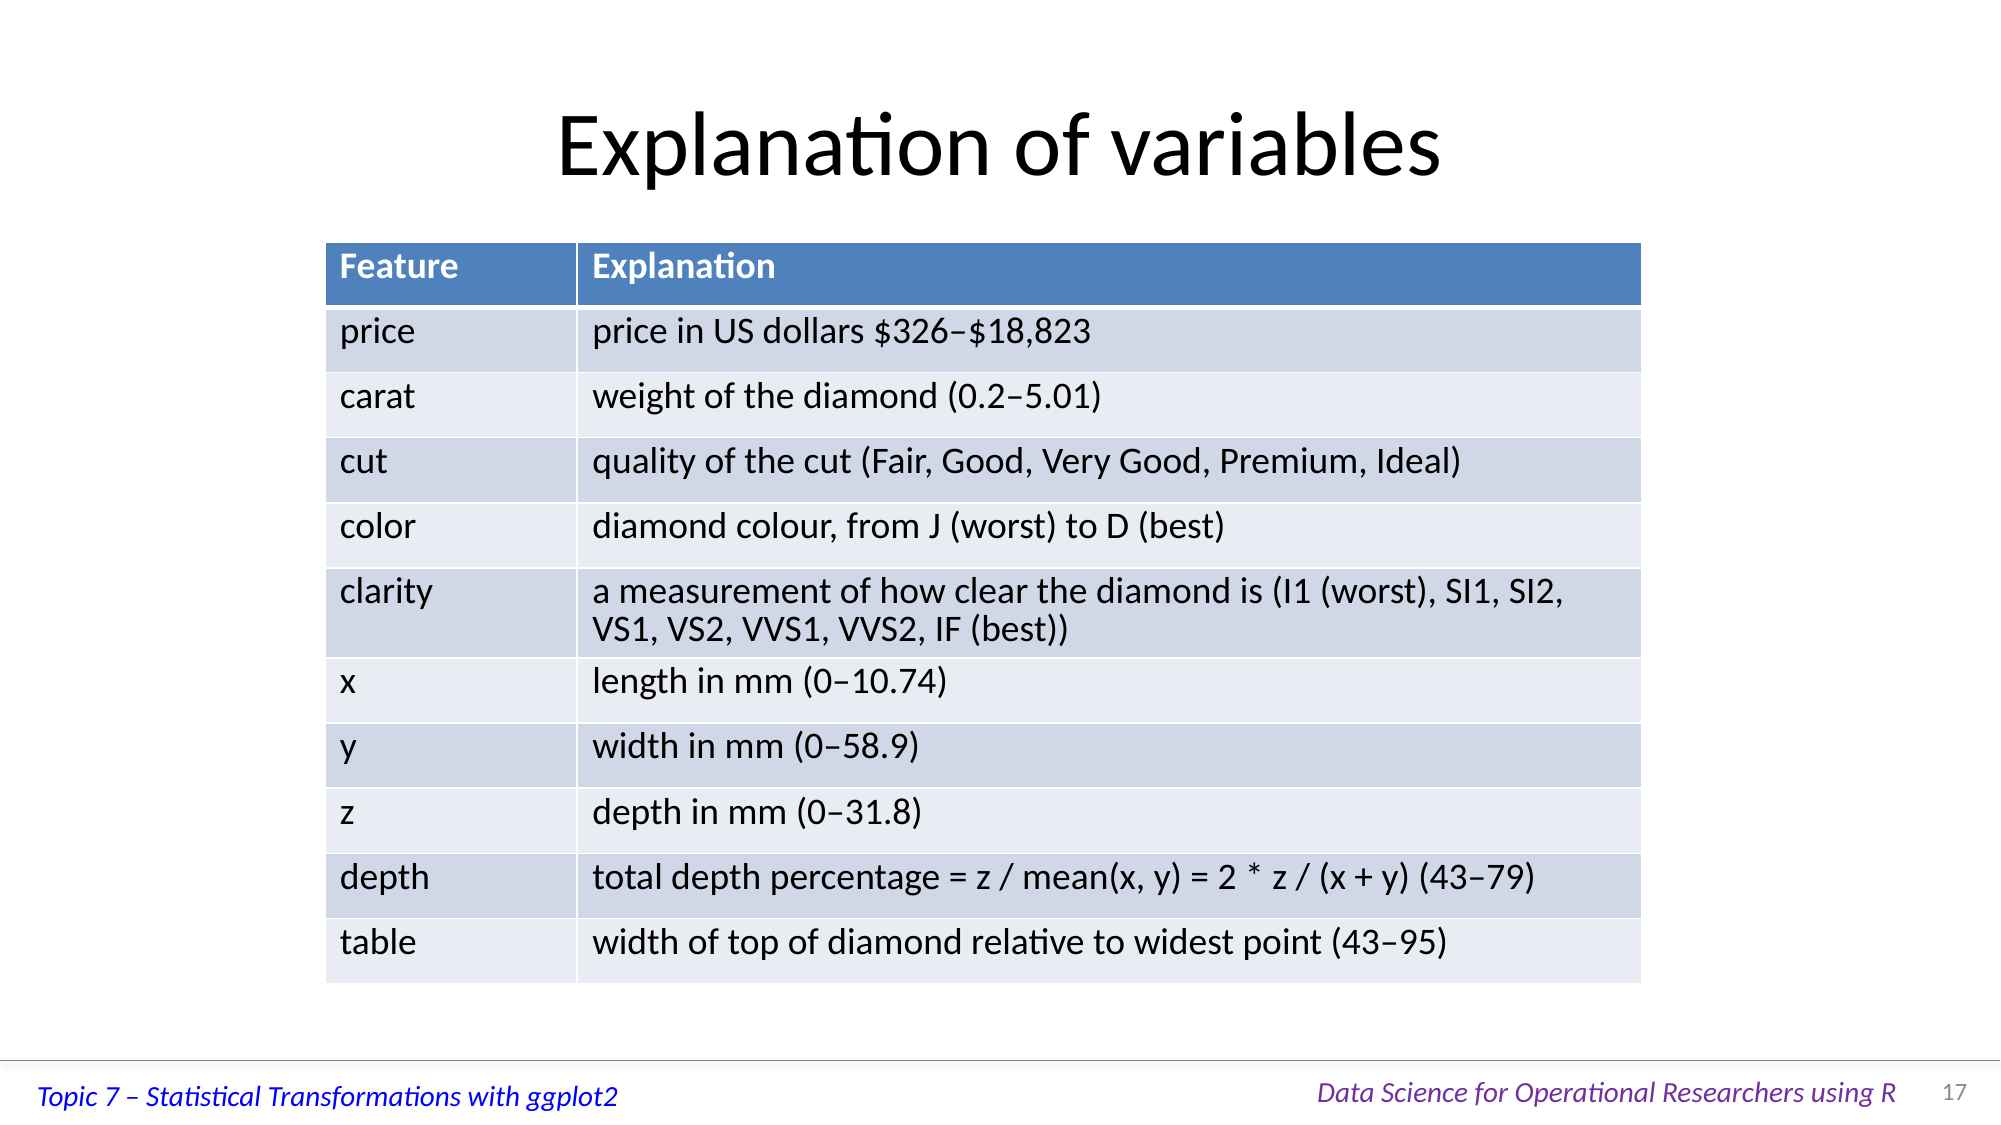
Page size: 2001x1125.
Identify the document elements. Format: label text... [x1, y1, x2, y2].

table_cell depth in mm (0–31.8) [578, 789, 1641, 853]
table_cell price [326, 310, 576, 372]
title Explanation of variables [99, 45, 1900, 233]
table_header Explanation [578, 243, 1641, 305]
table_cell depth [326, 854, 576, 918]
table_cell quality of the cut (Fair, Good, Very Good, Premium, Ideal) [578, 438, 1641, 502]
table_cell clarity [326, 569, 576, 657]
slide_number 17 [1899, 1060, 1983, 1120]
table_cell table [326, 919, 576, 983]
table_cell z [326, 789, 576, 853]
table_cell diamond colour, from J (worst) to D (best) [578, 504, 1641, 567]
table_cell cut [326, 438, 576, 502]
table_cell color [326, 504, 576, 567]
table_cell carat [326, 373, 576, 437]
table_header Feature [326, 243, 576, 305]
table_cell weight of the diamond (0.2–5.01) [578, 373, 1641, 437]
table_cell length in mm (0–10.74) [578, 659, 1641, 722]
table_cell y [326, 724, 576, 787]
table_cell width in mm (0–58.9) [578, 724, 1641, 787]
table_cell x [326, 659, 576, 722]
table_cell total depth percentage = z / mean(x, y) = 2 * z / (x + y) (43–79) [578, 854, 1641, 918]
table_cell width of top of diamond relative to widest point (43–95) [578, 919, 1641, 983]
table_cell a measurement of how clear the diamond is (I1 (worst), SI1, SI2, VS1, VS2, VVS1, VVS2, IF (best)) [578, 569, 1641, 657]
table_cell price in US dollars $326–$18,823 [578, 310, 1641, 372]
